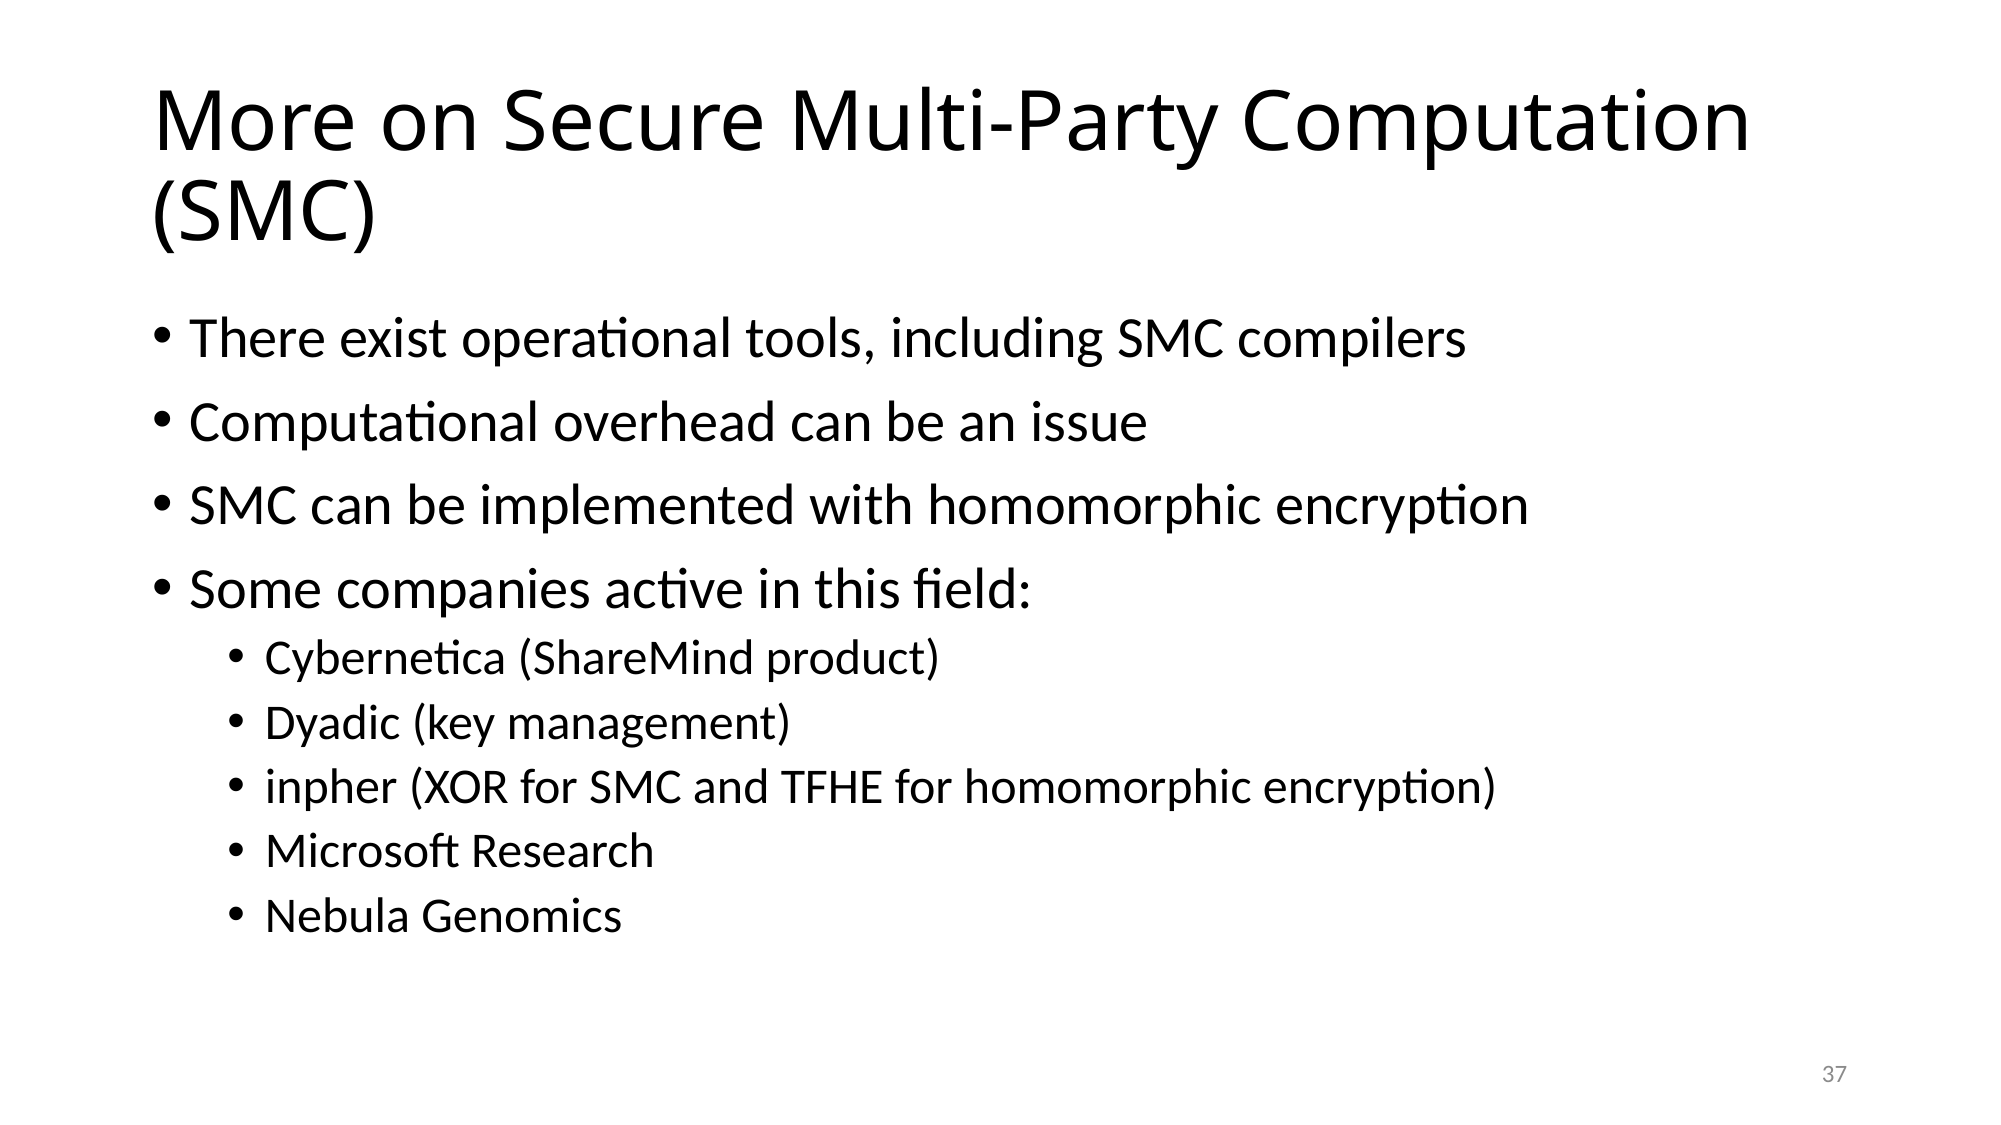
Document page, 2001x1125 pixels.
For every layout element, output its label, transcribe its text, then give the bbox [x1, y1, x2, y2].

title More on Secure Multi-Party Computation (SMC) [137, 59, 1863, 278]
list There exist operational tools, including SMC compilers Computational overhead can be an issue SMC can be implemented with homomorphic encryption Some companies active in this field: Cybernetica (ShareMind product) Dyadic (key management) inpher (XOR for SMC and TFHE for homomorphic encryption) Microsoft Research Nebula Genomics [137, 299, 1863, 1014]
slide_number 37 [1412, 1042, 1863, 1103]
